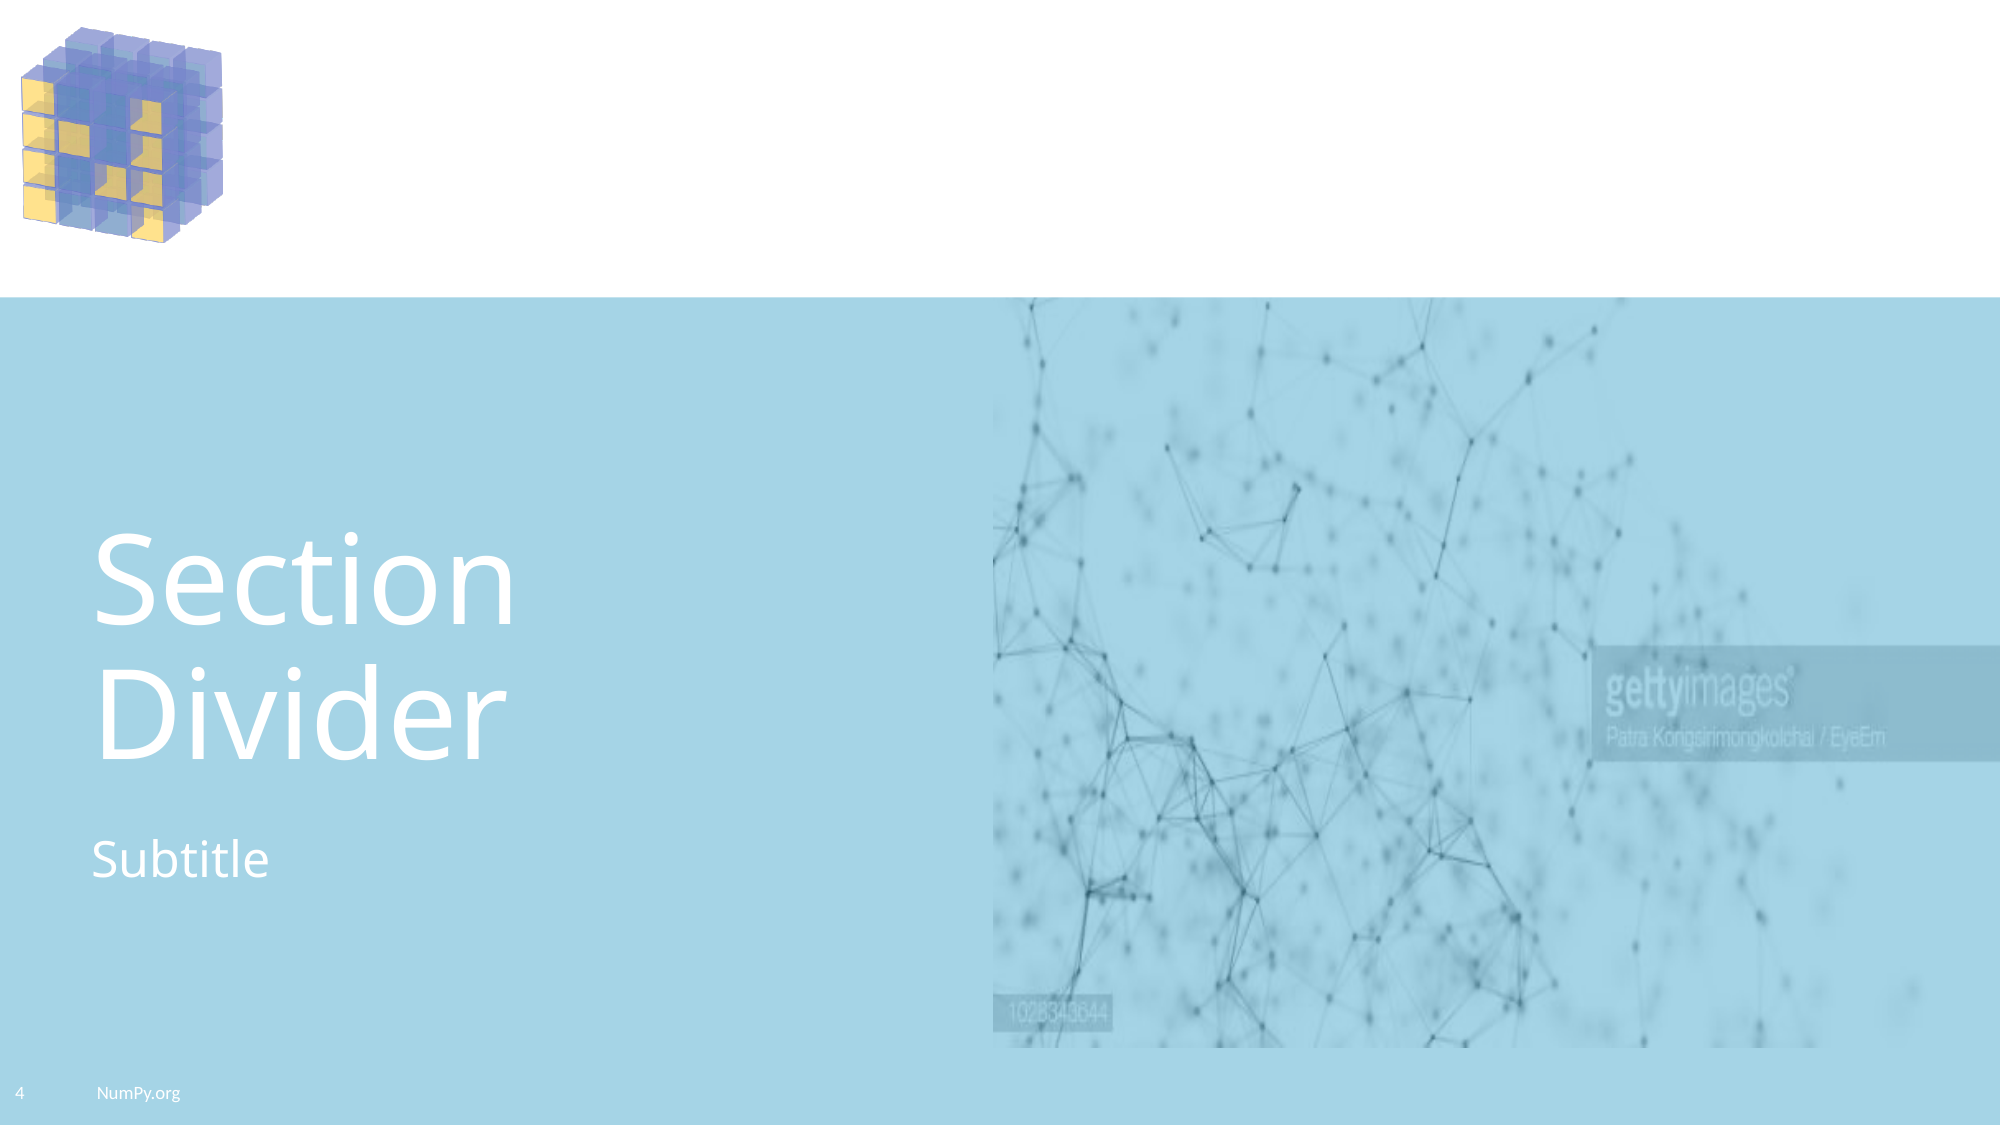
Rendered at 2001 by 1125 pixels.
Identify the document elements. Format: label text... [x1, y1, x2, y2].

slide_number 4 [0, 1058, 82, 1125]
title Section Divider [76, 402, 987, 795]
footer NumPy.org [82, 1058, 1014, 1125]
subtitle Subtitle [76, 827, 1577, 1020]
picture [21, 27, 223, 243]
